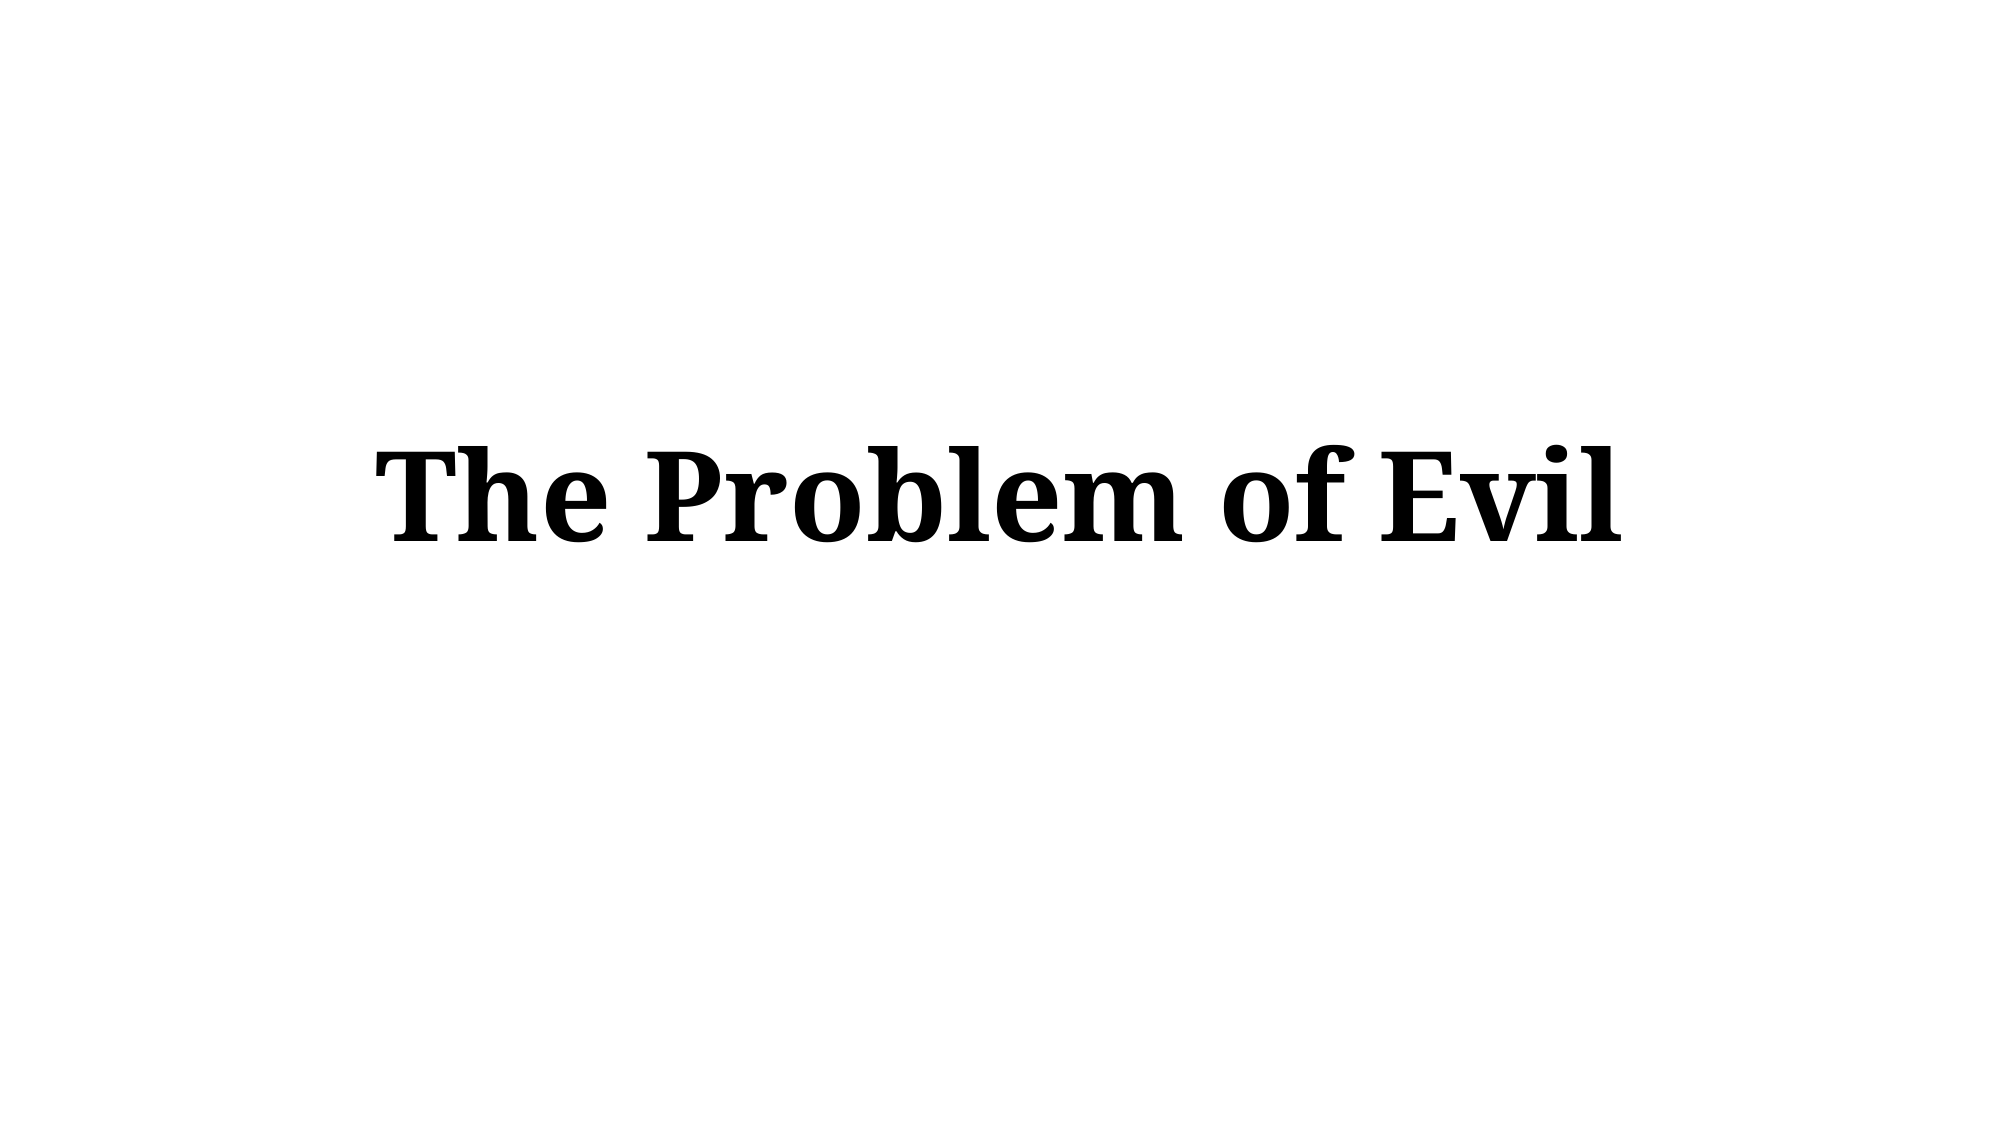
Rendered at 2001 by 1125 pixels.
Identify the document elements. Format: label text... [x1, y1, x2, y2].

title The Problem of Evil [249, 184, 1750, 576]
